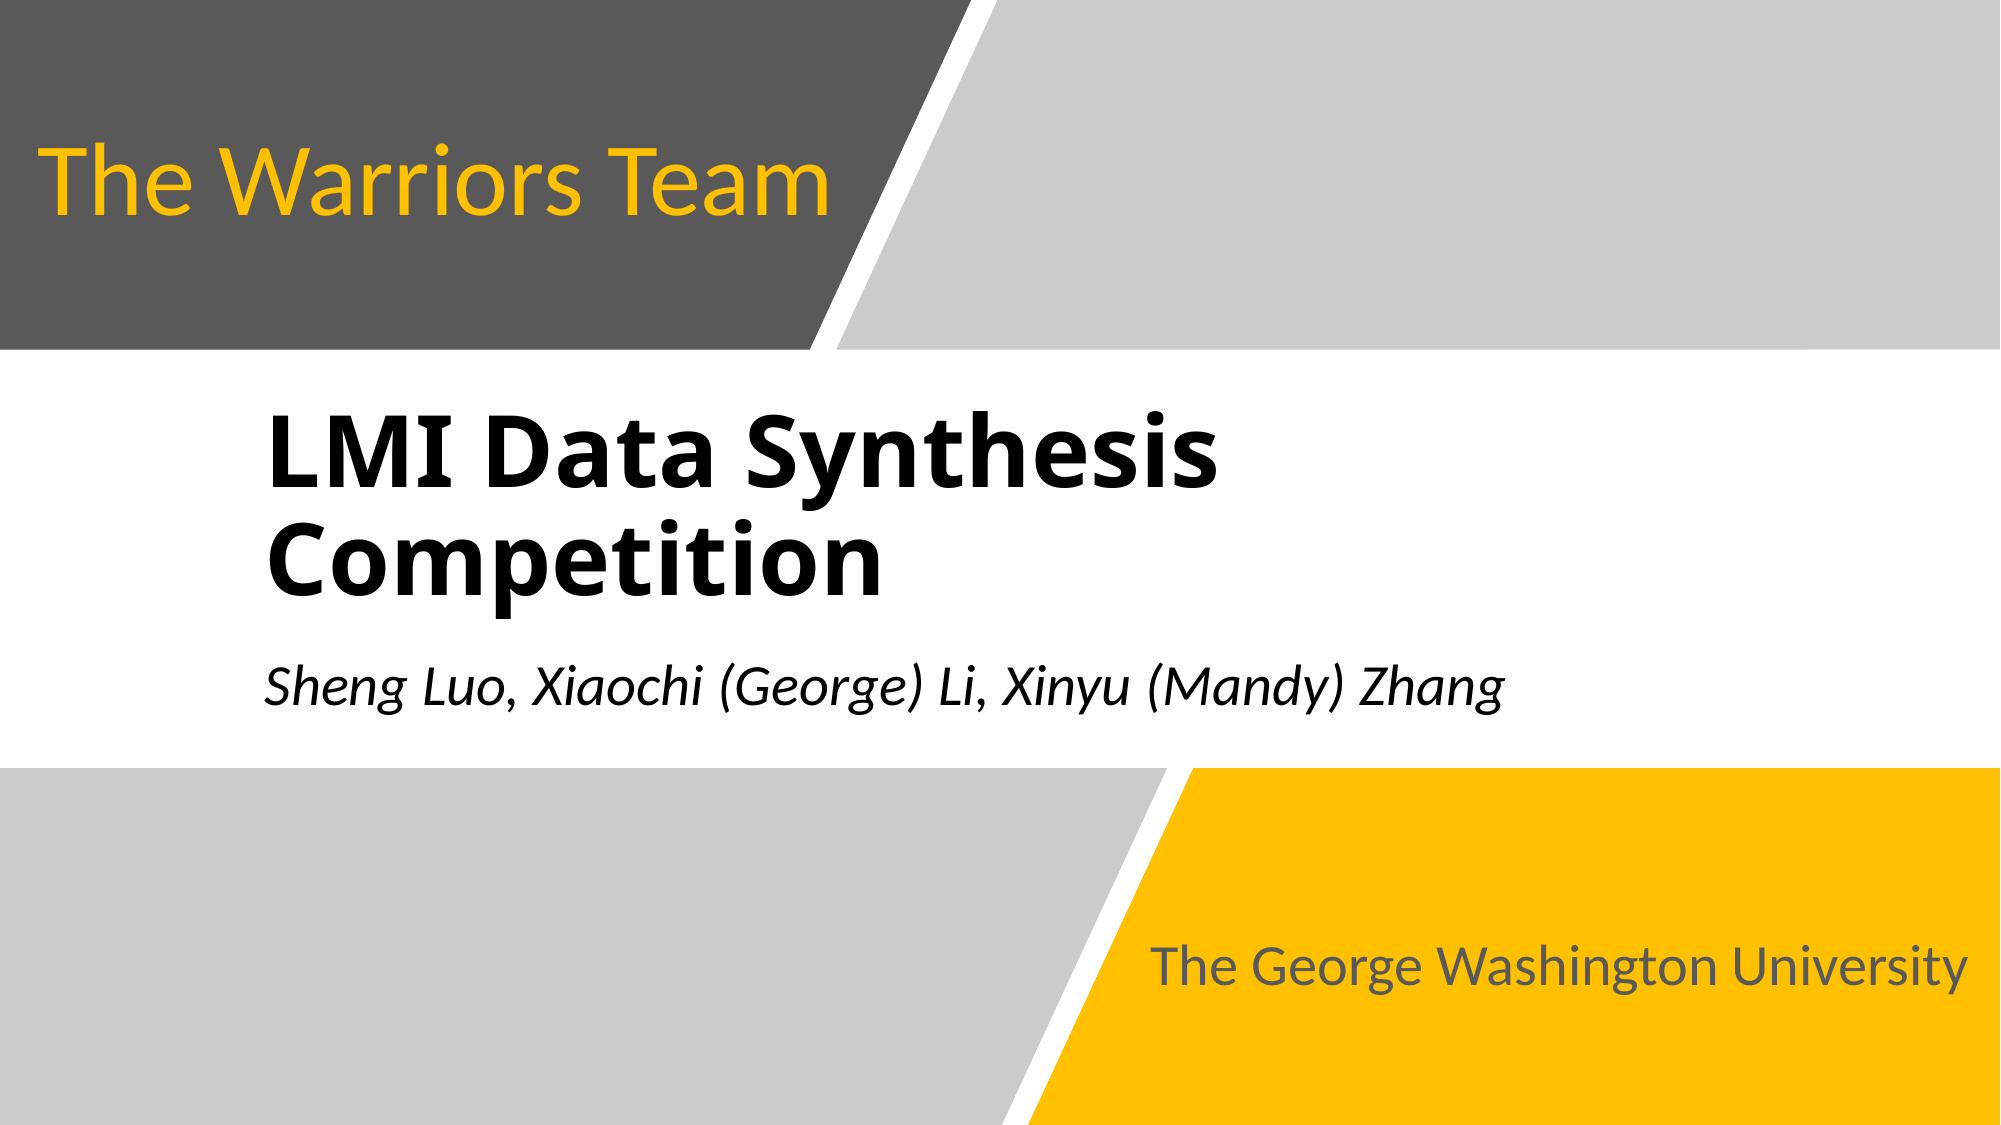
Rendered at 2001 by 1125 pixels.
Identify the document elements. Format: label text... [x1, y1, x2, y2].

text_box The Warriors Team [23, 104, 850, 244]
text_box The George Washington University [1135, 920, 2000, 1005]
text_box [0, 767, 1169, 1125]
subtitle Sheng Luo, Xiaochi (George) Li, Xinyu (Mandy) Zhang [249, 647, 1750, 742]
text_box [1026, 767, 2000, 1125]
title LMI Data Synthesis Competition [249, 368, 1750, 625]
text_box [0, 0, 973, 351]
text_box [834, 0, 2000, 351]
text_box [1007, 767, 1192, 1125]
